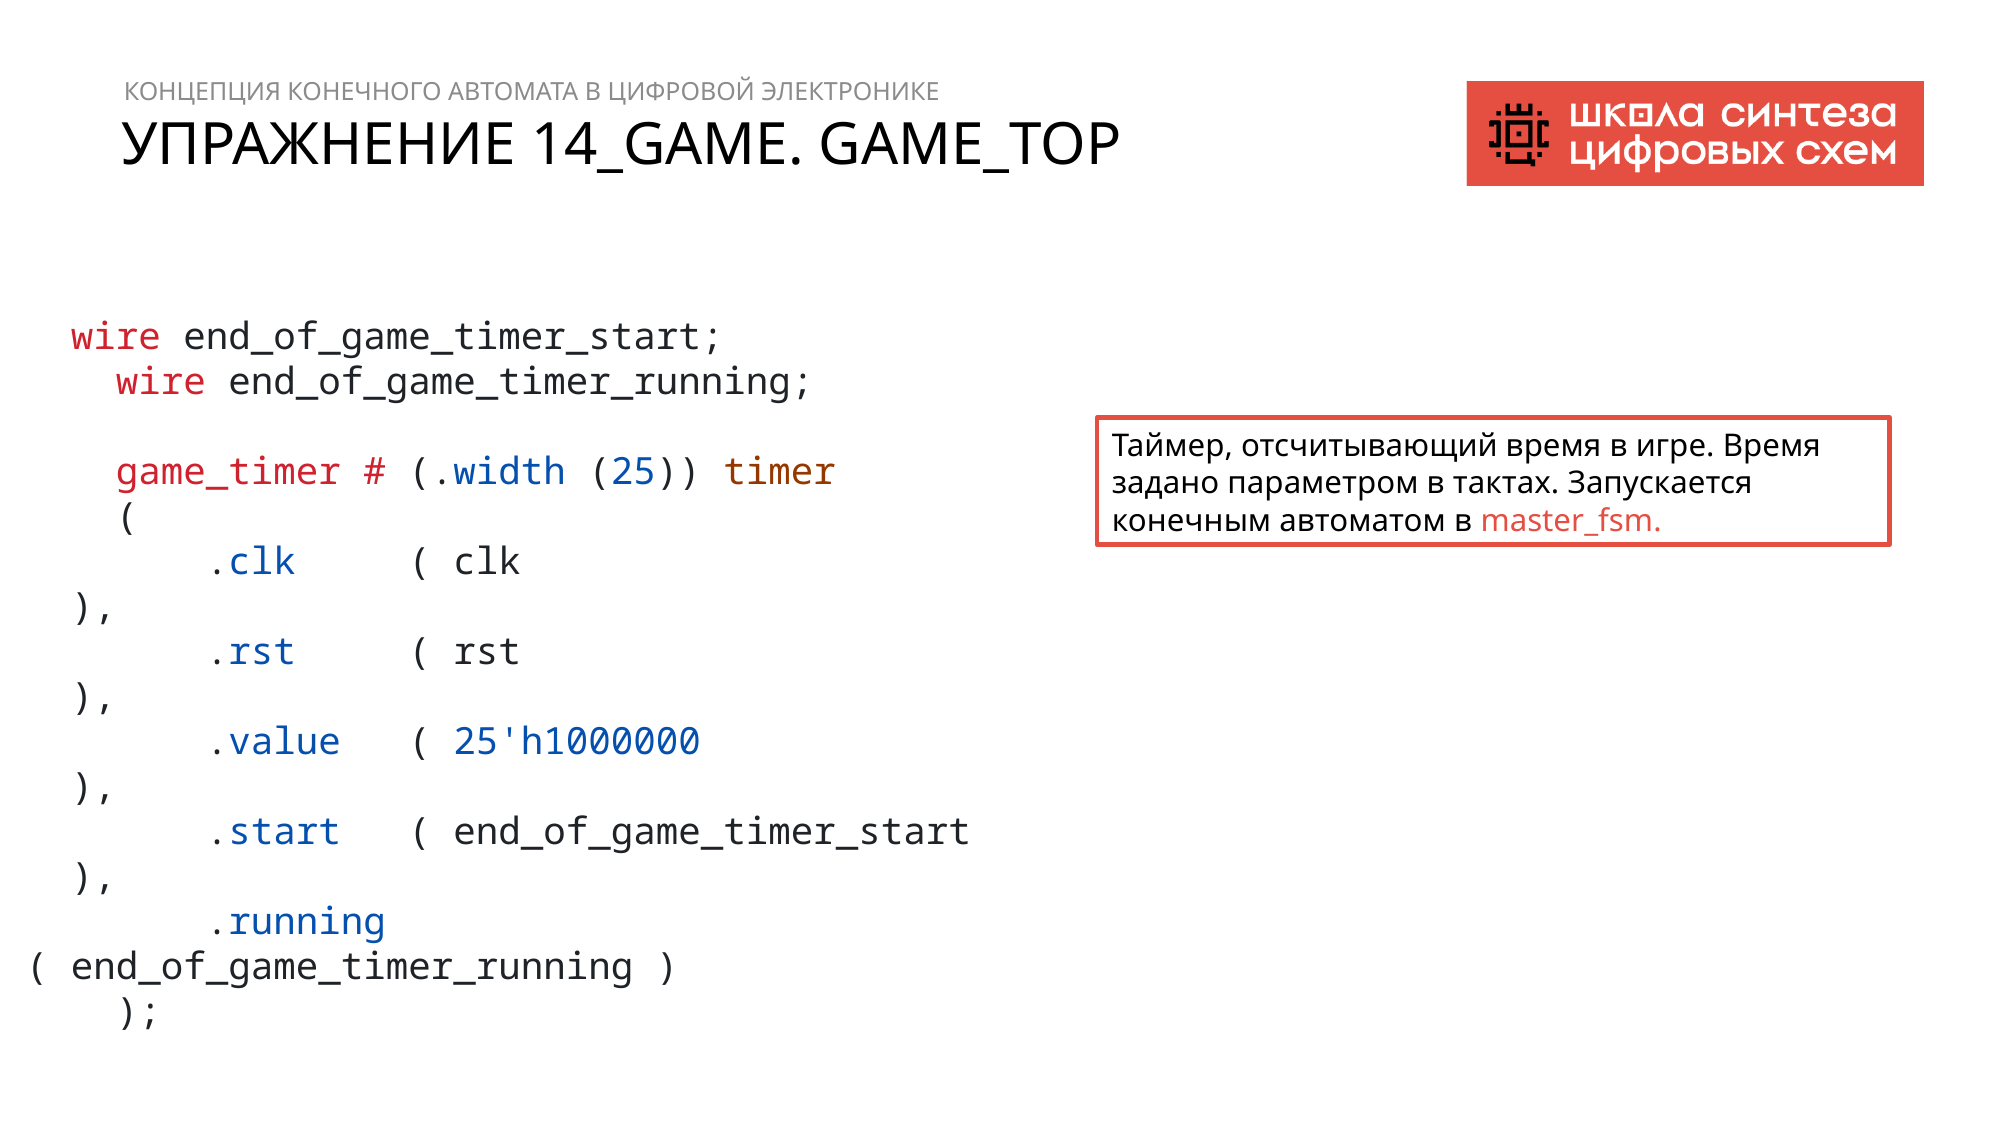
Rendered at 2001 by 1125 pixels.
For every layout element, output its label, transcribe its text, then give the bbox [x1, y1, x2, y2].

picture [1466, 81, 1924, 186]
text_box wire end_of_game_timer_start; wire end_of_game_timer_running; game_timer # (.width (25)) timer ( .clk ( clk ), .rst ( rst ), .value ( 25'h1000000 ), .start ( end_of_game_timer_start ), .running ( end_of_game_timer_running ) ); [11, 304, 1012, 1040]
title УПРАЖНЕНИЕ 14_GAME. GAME_TOP [121, 113, 1466, 178]
text_box Таймер, отсчитывающий время в игре. Время задано параметром в тактах. Запускается конечным автоматом в master_fsm. [1097, 417, 1890, 545]
text_box КОНЦЕПЦИЯ КОНЕЧНОГО АВТОМАТА В ЦИФРОВОЙ ЭЛЕКТРОНИКЕ [108, 67, 1758, 111]
